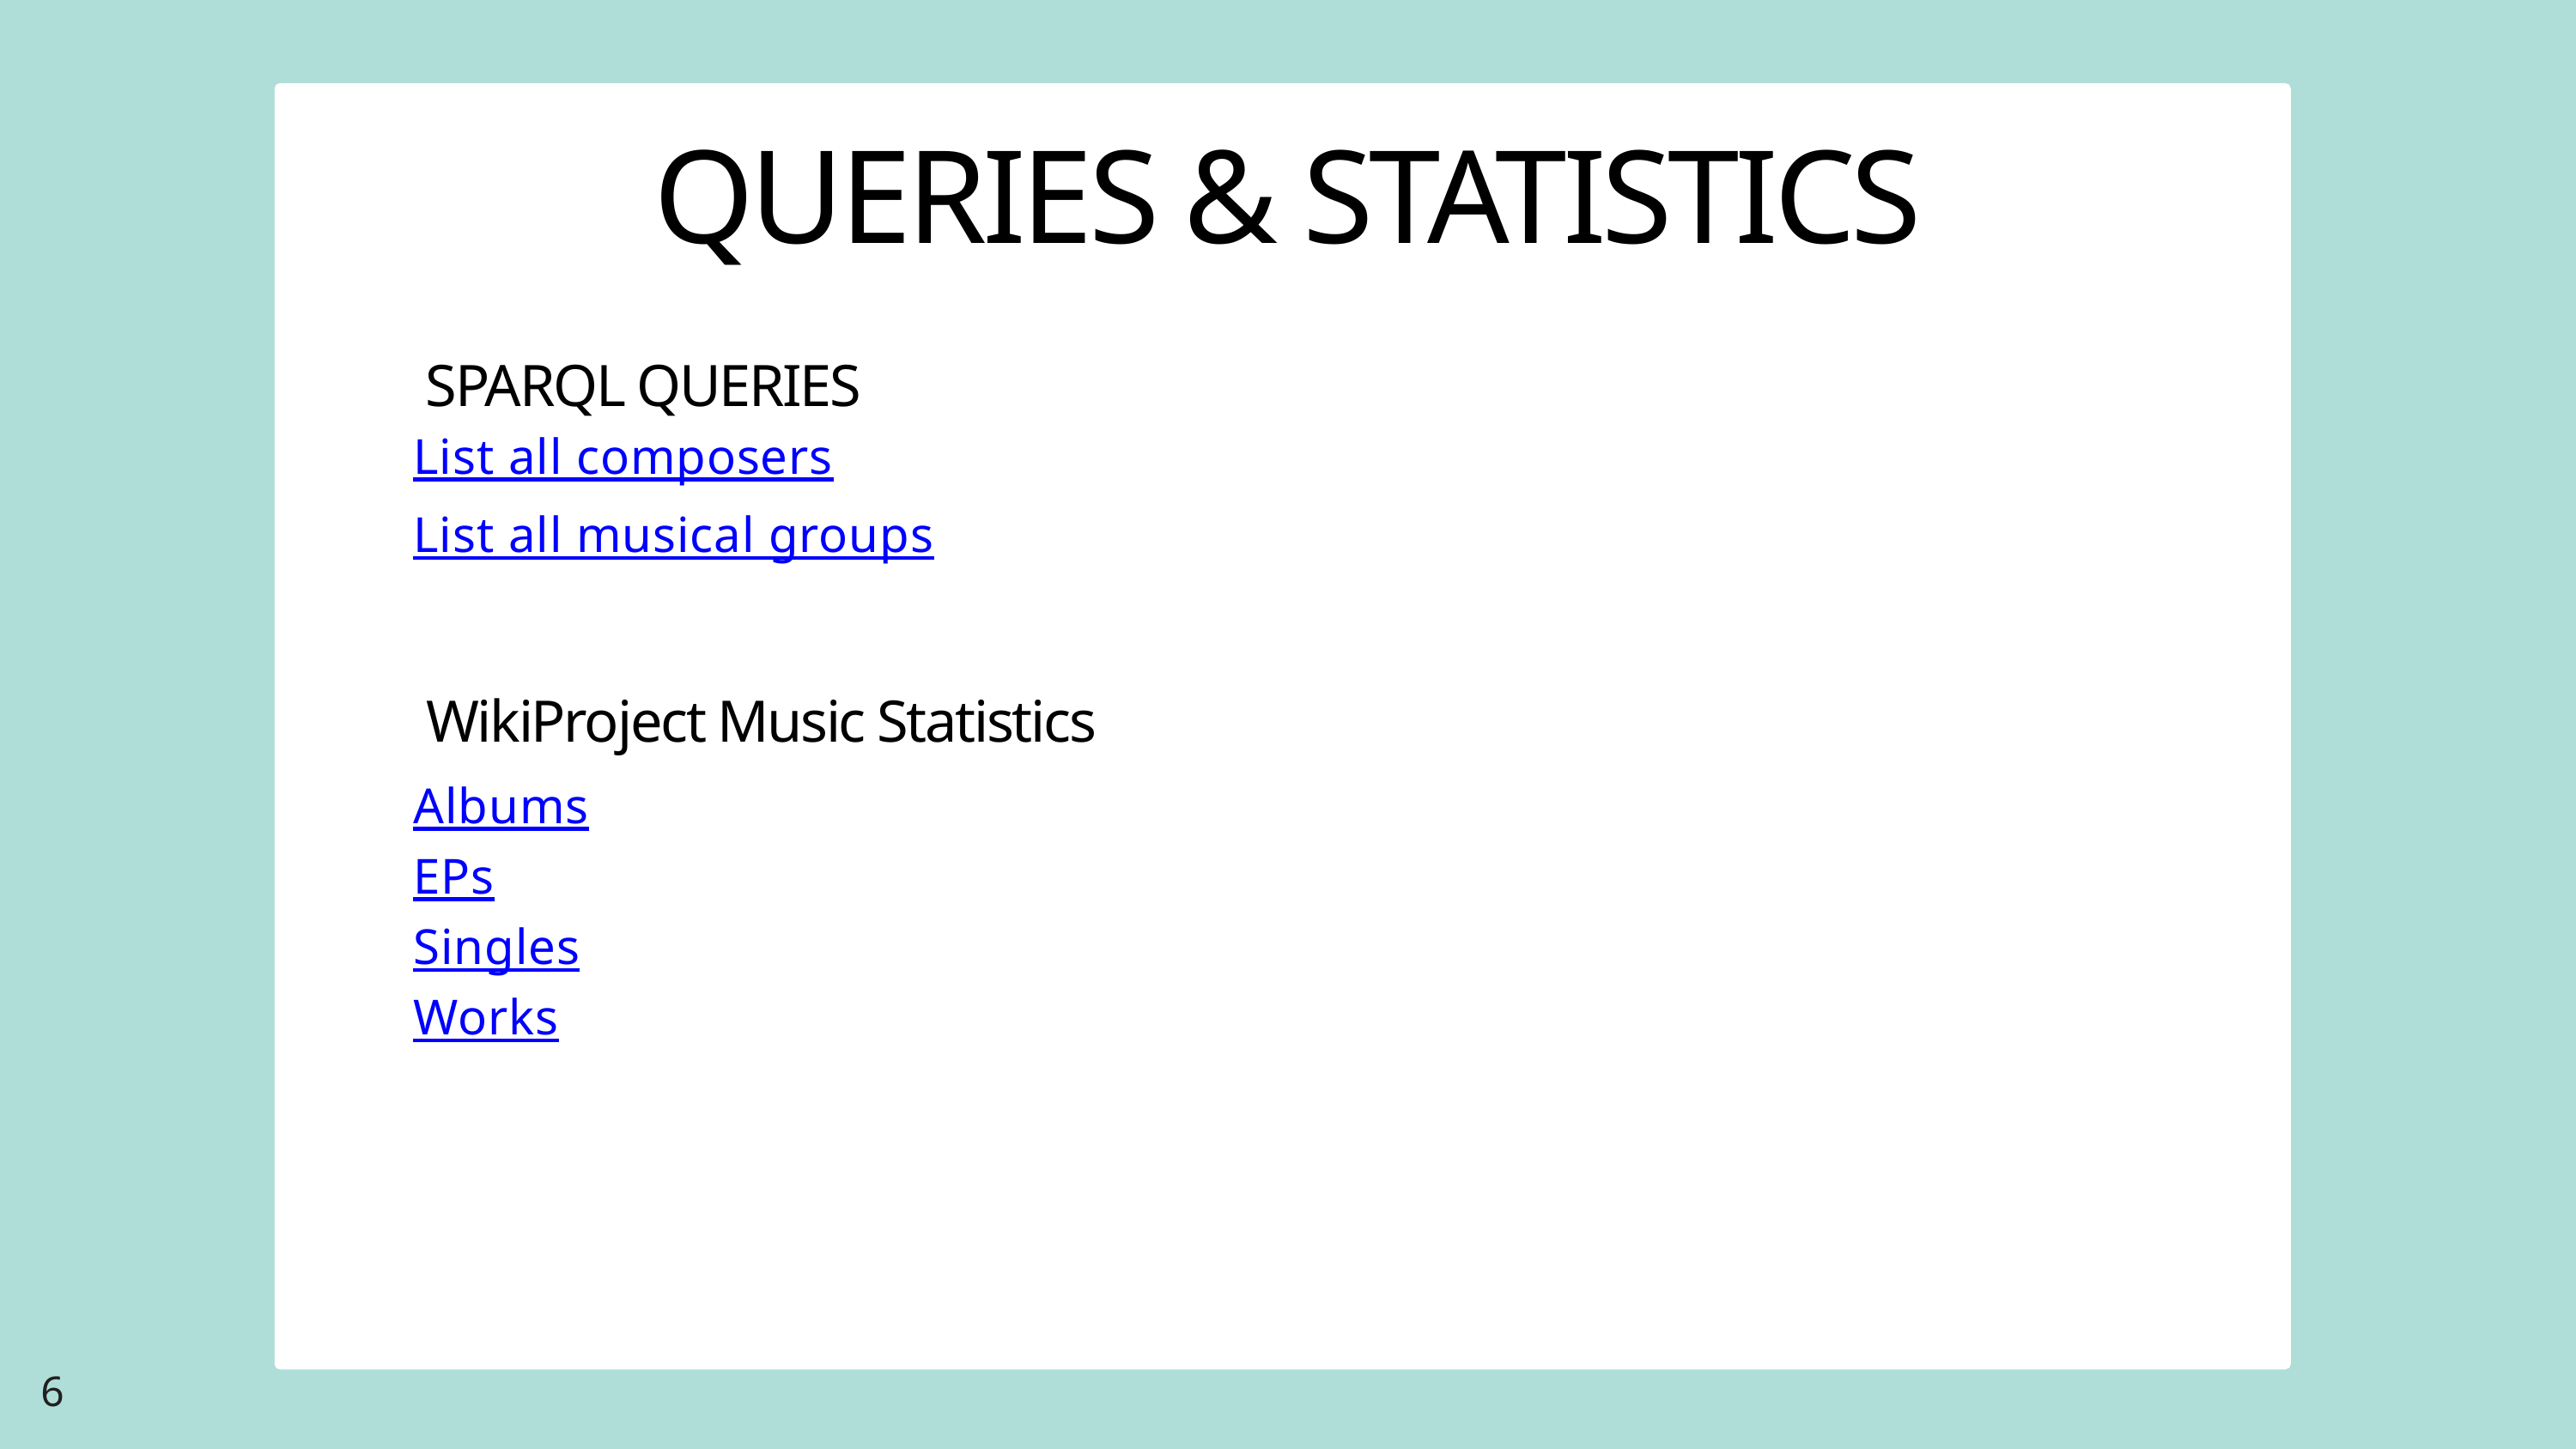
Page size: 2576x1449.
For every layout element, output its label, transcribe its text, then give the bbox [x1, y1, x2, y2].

text_box 6 [39, 1356, 66, 1415]
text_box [276, 84, 2290, 1368]
